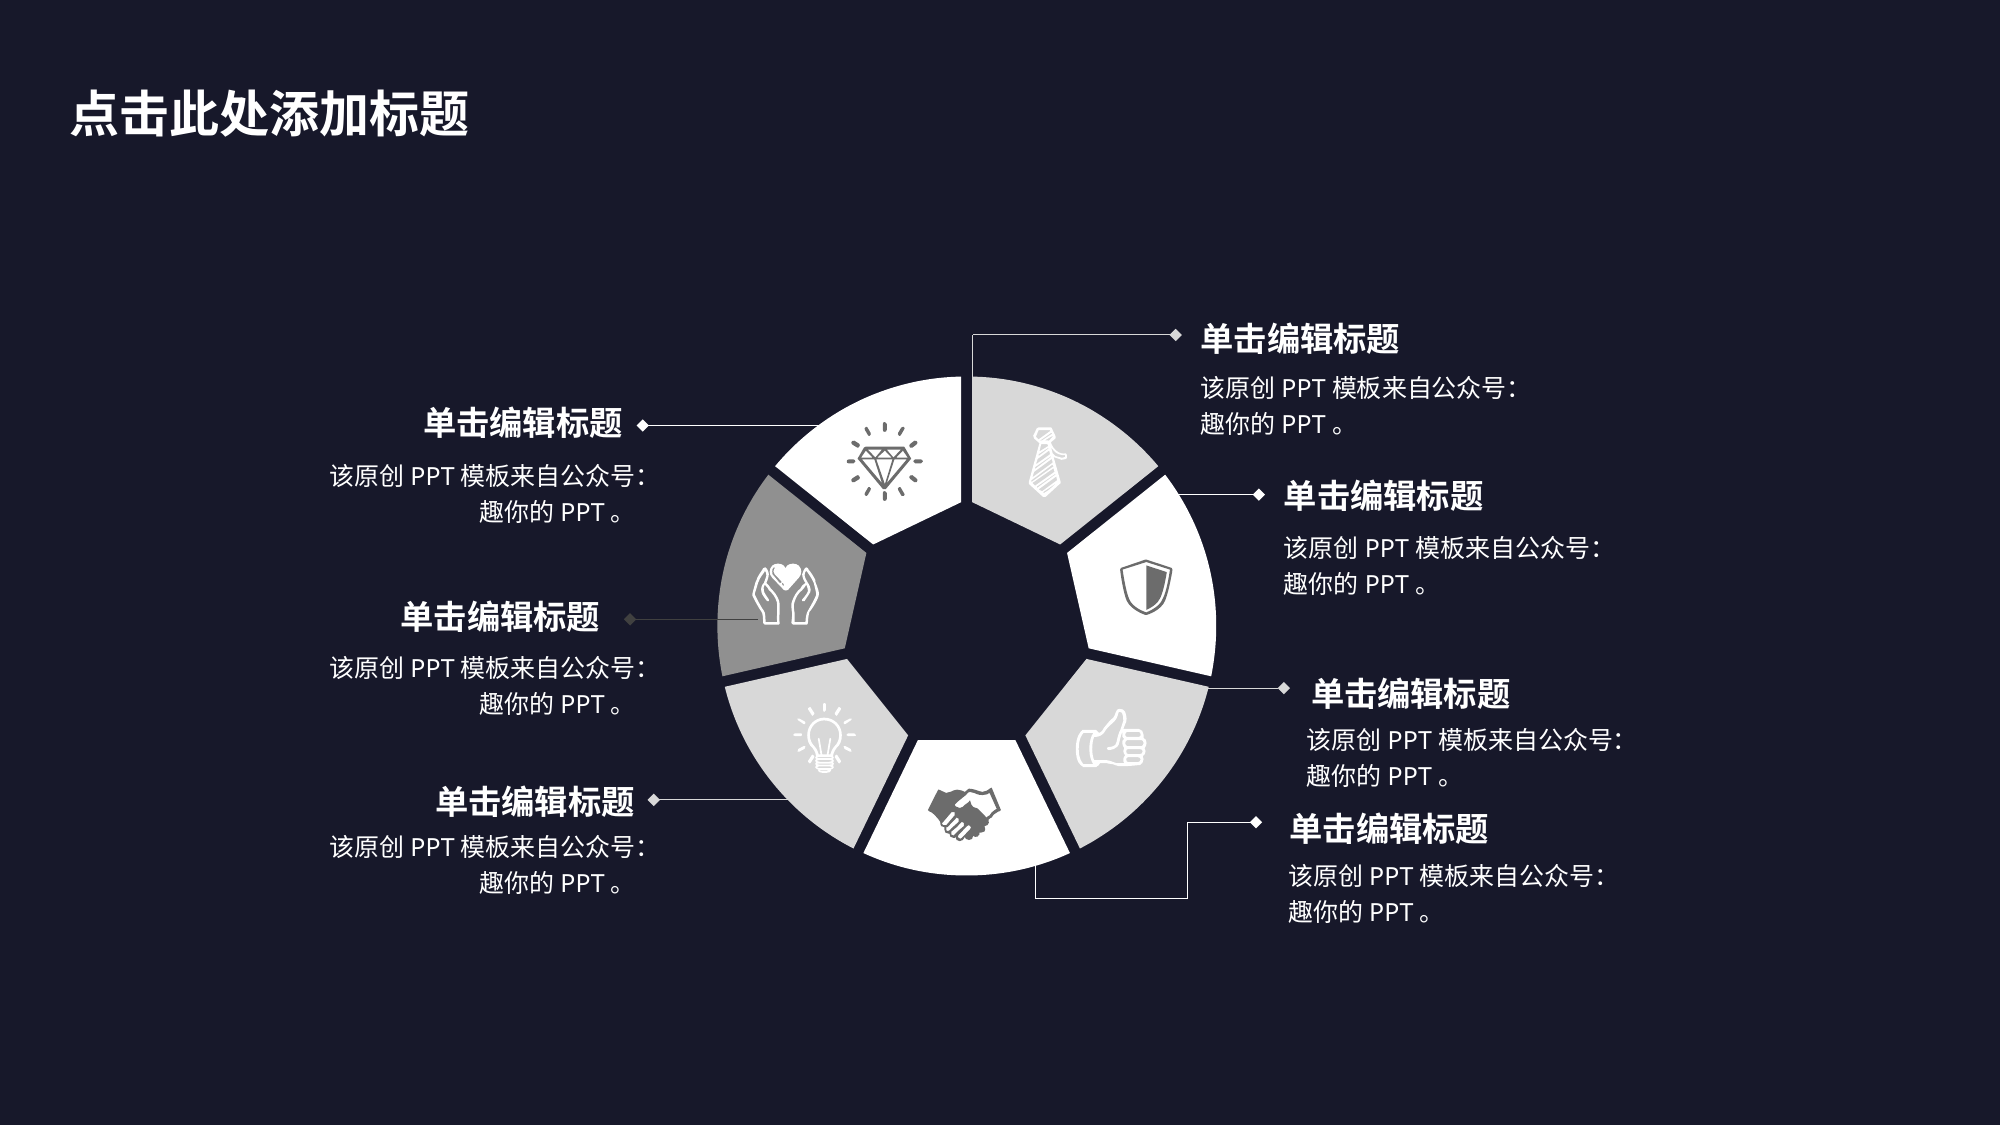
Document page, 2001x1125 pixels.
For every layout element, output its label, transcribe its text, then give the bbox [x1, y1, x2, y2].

text_box [1120, 559, 1173, 615]
text_box 该原创PPT模板来自公众号：趣你的PPT。 [1306, 718, 1637, 791]
text_box 单击编辑标题 [387, 588, 600, 637]
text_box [1034, 822, 1256, 899]
text_box [851, 475, 860, 483]
text_box 单击编辑标题 [422, 772, 635, 821]
text_box 单击编辑标题 [1311, 665, 1524, 713]
text_box [846, 733, 857, 737]
text_box [1067, 474, 1217, 677]
text_box [857, 446, 912, 490]
text_box [717, 474, 867, 677]
text_box [909, 440, 918, 448]
text_box [843, 718, 852, 725]
text_box [927, 787, 1001, 842]
text_box 单击编辑标题 [410, 394, 623, 442]
text_box 该原创PPT模板来自公众号：趣你的PPT。 [306, 454, 636, 527]
text_box 该原创PPT模板来自公众号：趣你的PPT。 [1288, 854, 1618, 927]
text_box [1028, 427, 1067, 497]
text_box [897, 426, 905, 436]
text_box [797, 718, 806, 725]
text_box [864, 487, 871, 496]
text_box 该原创PPT模板来自公众号：趣你的PPT。 [1283, 527, 1614, 599]
text_box [851, 440, 860, 448]
text_box 该原创PPT模板来自公众号：趣你的PPT。 [306, 825, 636, 898]
text_box [972, 385, 1159, 545]
text_box [808, 706, 815, 716]
text_box [1075, 708, 1147, 768]
text_box [864, 426, 871, 436]
text_box 单击编辑标题 [1200, 310, 1413, 359]
text_box [834, 706, 841, 716]
text_box [797, 746, 806, 752]
text_box [913, 459, 923, 464]
text_box 点击此处添加标题 [55, 75, 507, 151]
text_box [882, 491, 887, 501]
text_box 该原创PPT模板来自公众号：趣你的PPT。 [1200, 366, 1531, 439]
text_box [1025, 658, 1209, 822]
text_box [775, 376, 962, 545]
text_box [724, 658, 909, 849]
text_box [972, 334, 1176, 385]
text_box 单击编辑标题 [1289, 799, 1503, 848]
text_box [807, 717, 842, 773]
text_box [882, 422, 887, 432]
text_box [897, 487, 905, 496]
text_box 该原创PPT模板来自公众号：趣你的PPT。 [306, 646, 636, 719]
text_box [909, 475, 918, 483]
text_box [843, 746, 852, 752]
text_box [846, 459, 856, 464]
text_box [863, 740, 1055, 876]
text_box [752, 563, 819, 625]
text_box 单击编辑标题 [1283, 467, 1497, 516]
